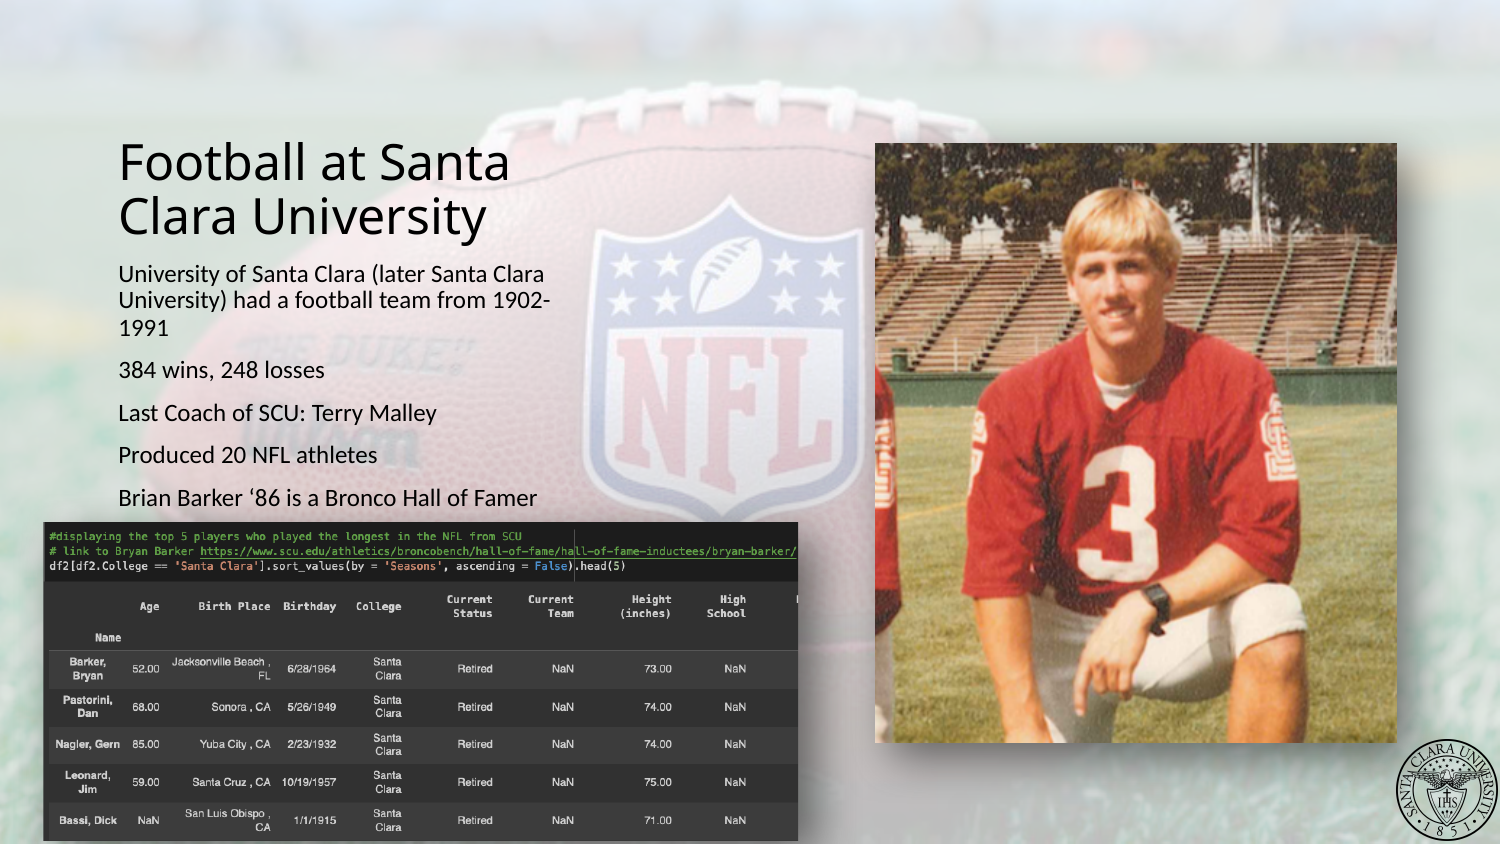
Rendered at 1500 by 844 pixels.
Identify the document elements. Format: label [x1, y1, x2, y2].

list [875, 143, 1397, 743]
picture [0, 0, 1500, 844]
